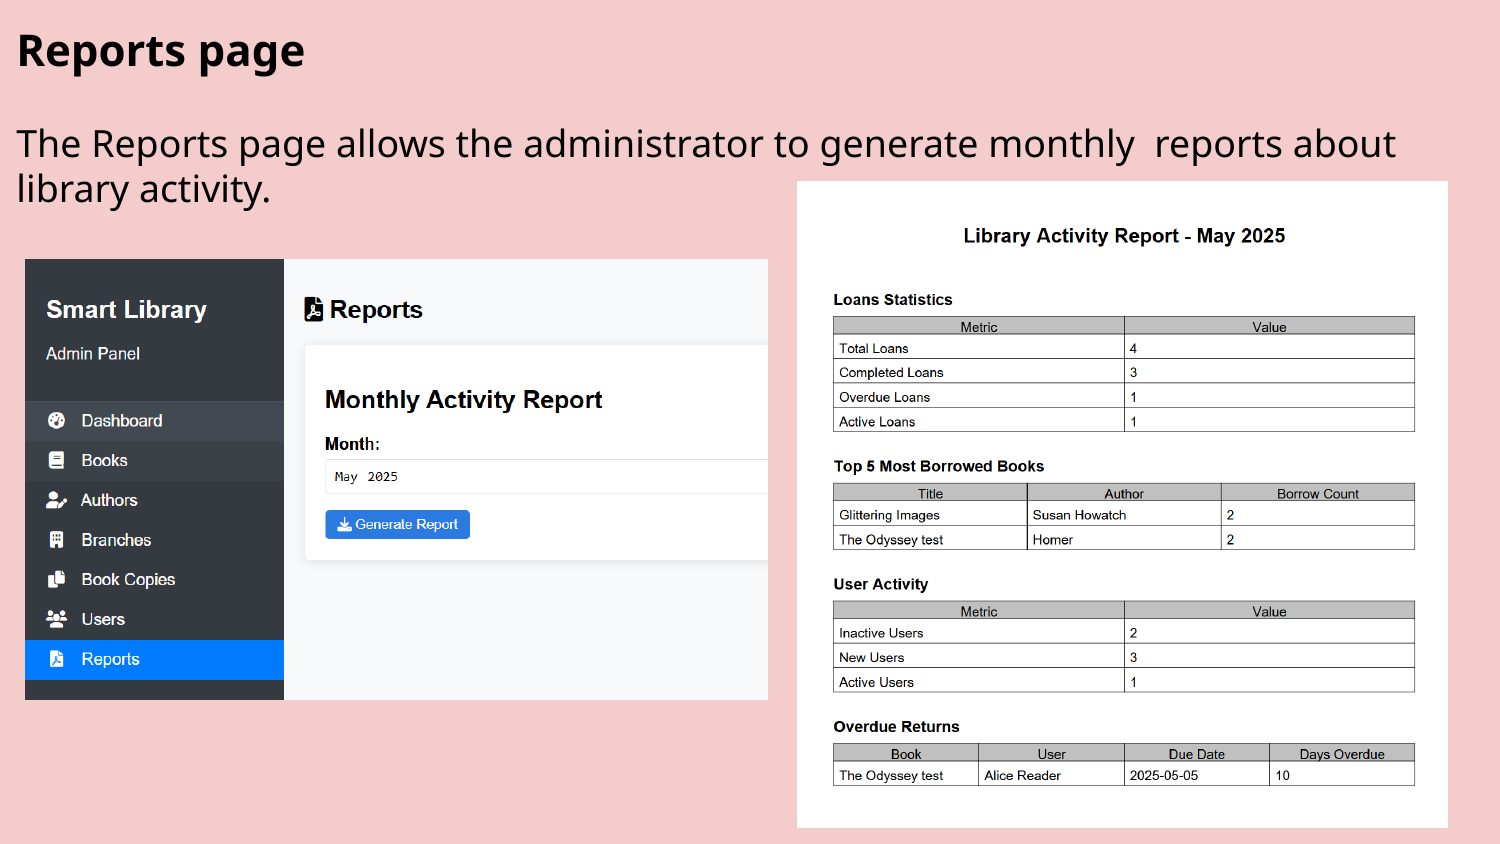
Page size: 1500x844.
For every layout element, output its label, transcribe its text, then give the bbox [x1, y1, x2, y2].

picture [25, 258, 768, 700]
text_box Reports page The Reports page allows the administrator to generate monthly reports about library activity. [1, 7, 1500, 182]
picture [796, 181, 1449, 829]
